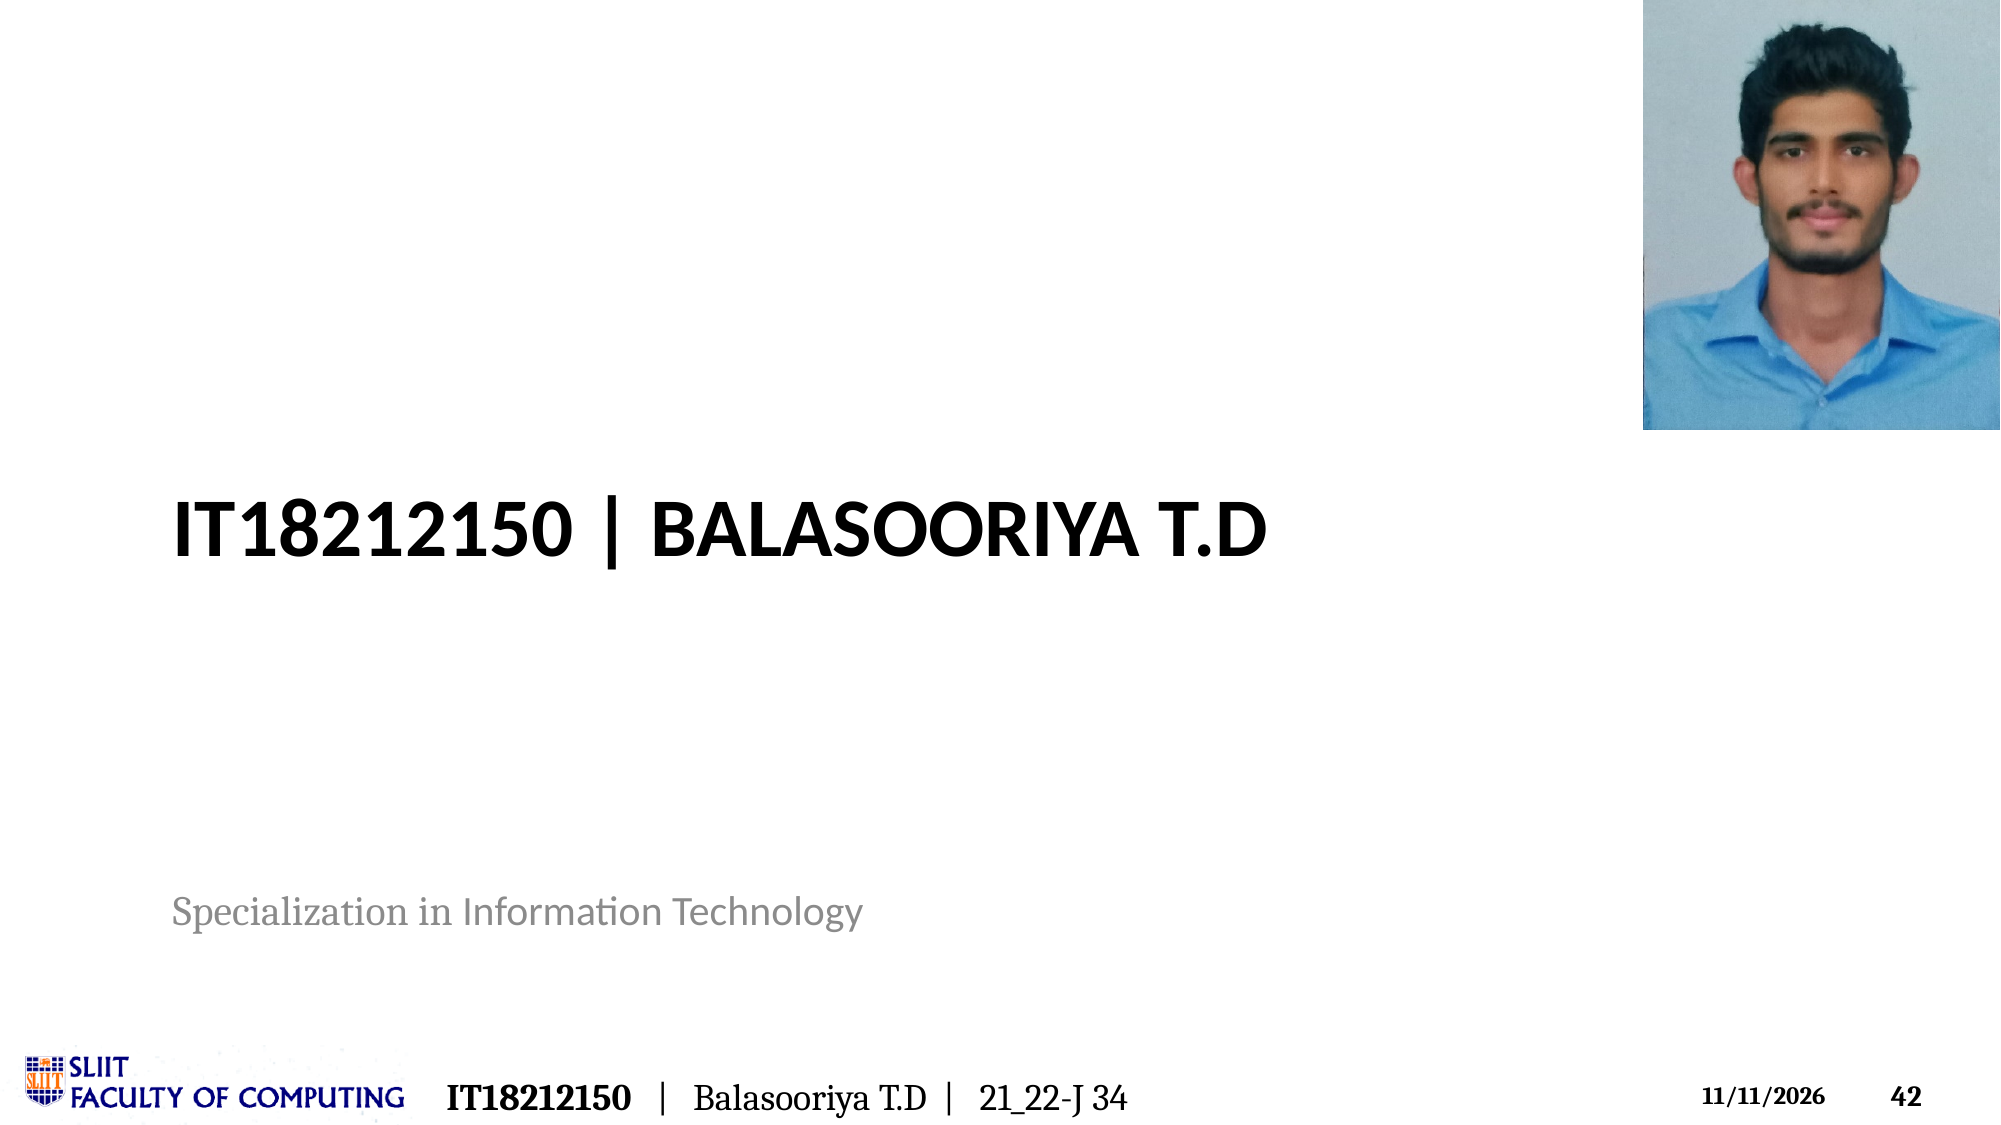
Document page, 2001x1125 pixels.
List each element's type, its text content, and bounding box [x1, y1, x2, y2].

title IT18212150 | Balasooriya T.D [157, 465, 1858, 689]
list Specialization in Information Technology [157, 695, 1858, 942]
picture [1643, 0, 2000, 431]
picture [0, 1045, 413, 1124]
